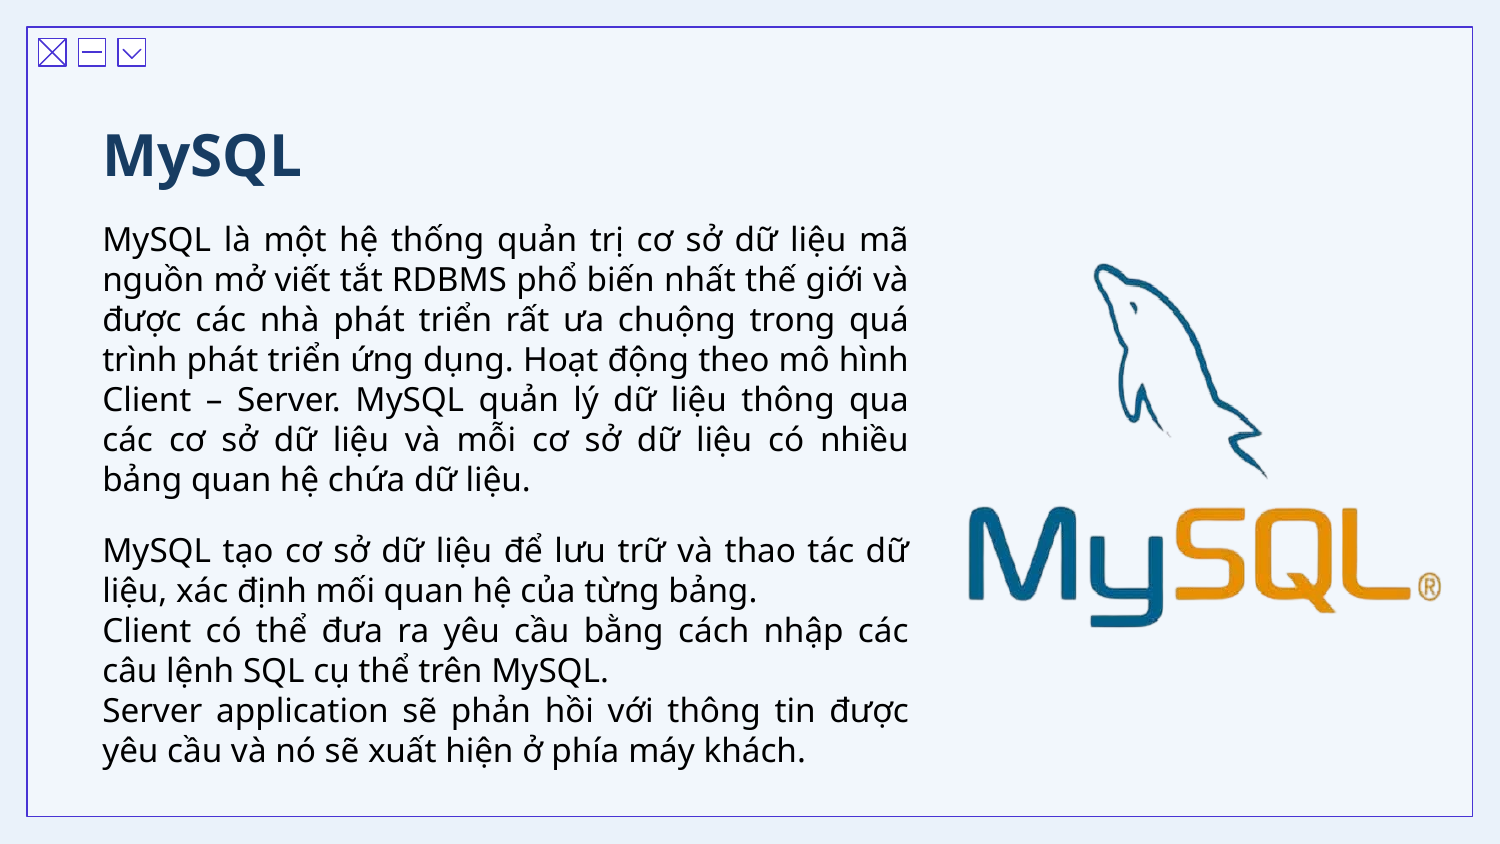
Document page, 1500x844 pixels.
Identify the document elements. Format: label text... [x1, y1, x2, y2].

text_box MySQL là một hệ thống quản trị cơ sở dữ liệu mã nguồn mở viết tắt RDBMS phổ biến nhất thế giới và được các nhà phát triển rất ưa chuộng trong quá trình phát triển ứng dụng. Hoạt động theo mô hình Client – Server. MySQL quản lý dữ liệu thông qua các cơ sở dữ liệu và mỗi cơ sở dữ liệu có nhiều bảng quan hệ chứa dữ liệu. [87, 211, 925, 506]
title MySQL [87, 103, 525, 211]
picture [949, 246, 1457, 648]
text_box MySQL tạo cơ sở dữ liệu để lưu trữ và thao tác dữ liệu, xác định mối quan hệ của từng bảng. Client có thể đưa ra yêu cầu bằng cách nhập các câu lệnh SQL cụ thể trên MySQL. Server application sẽ phản hồi với thông tin được yêu cầu và nó sẽ xuất hiện ở phía máy khách. [87, 521, 925, 777]
